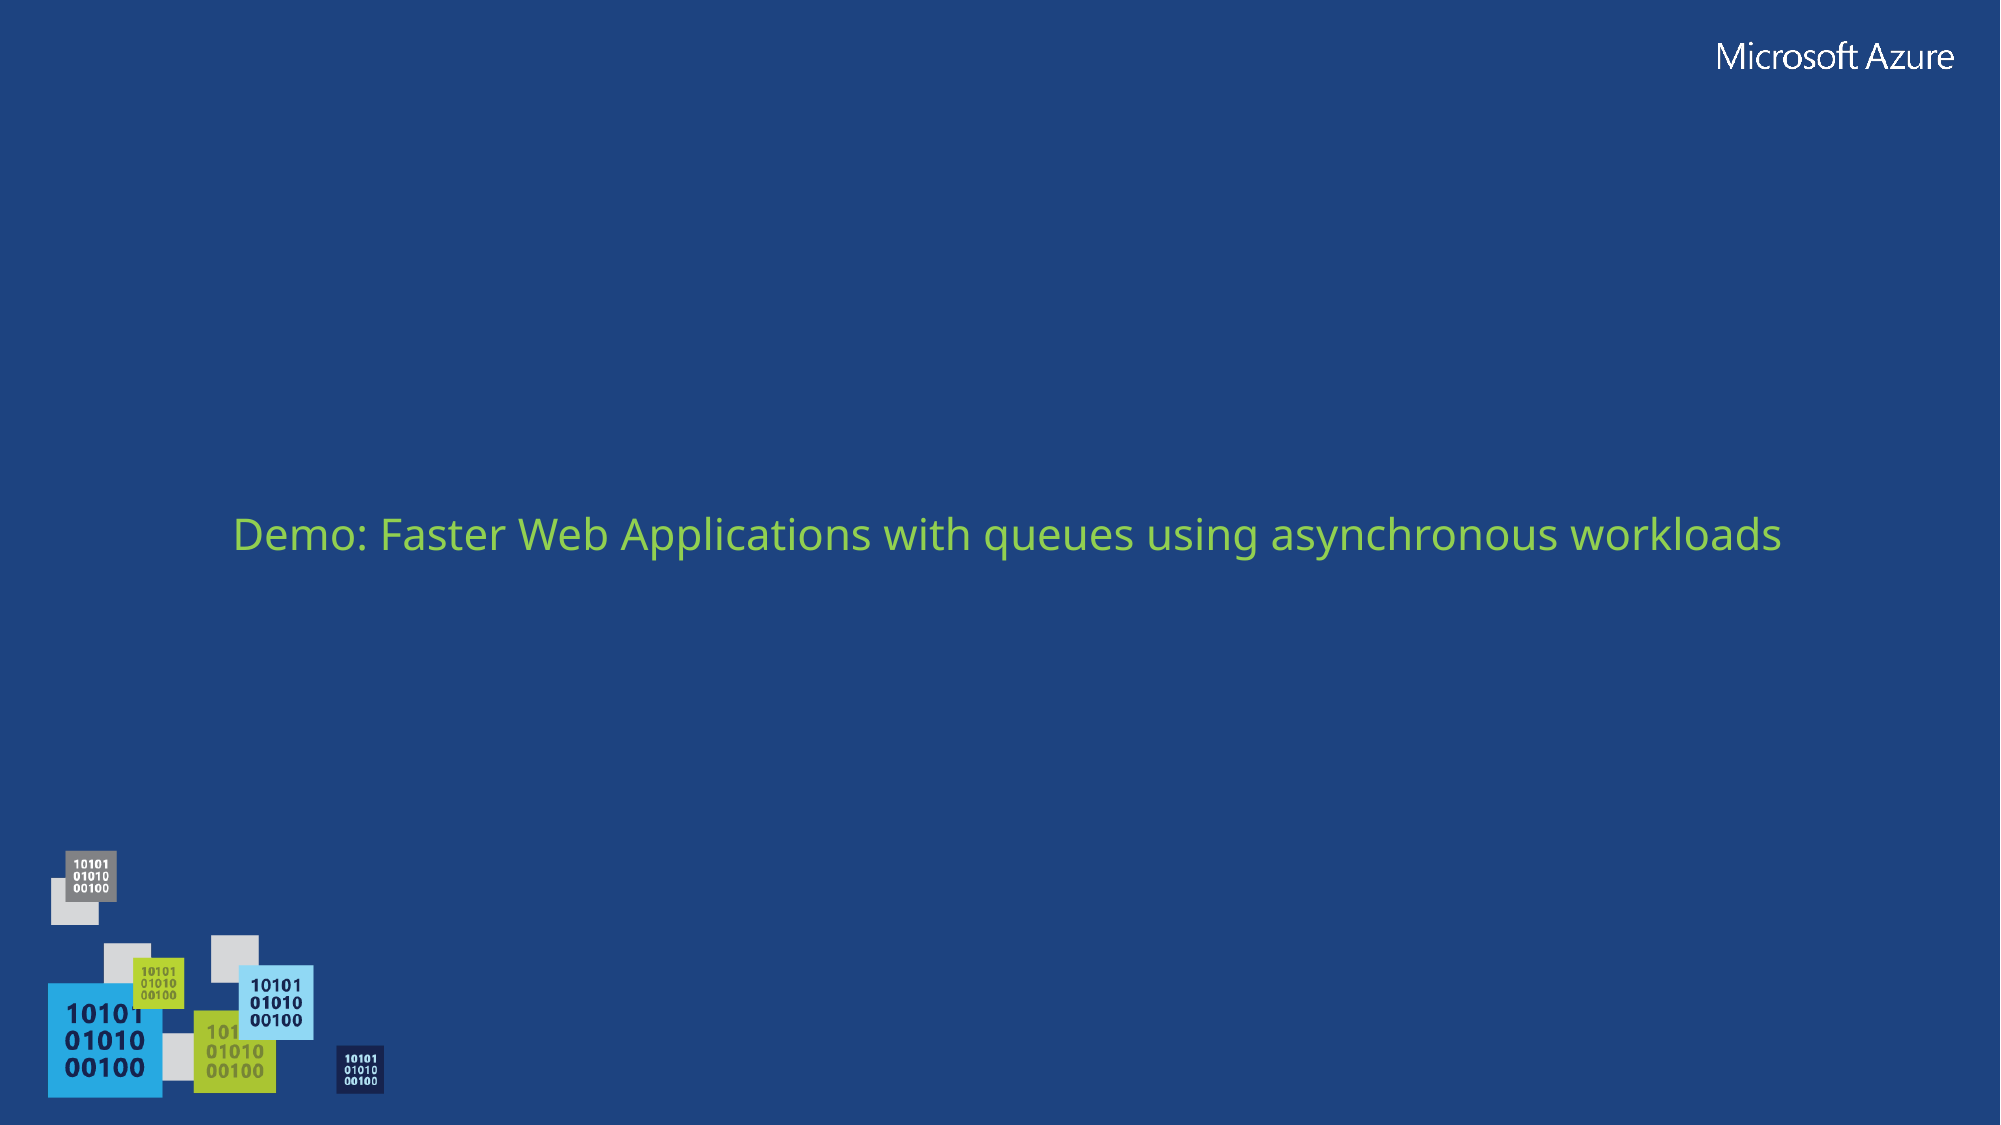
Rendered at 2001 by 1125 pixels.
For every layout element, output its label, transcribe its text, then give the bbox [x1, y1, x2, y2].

title Demo: Faster Web Applications with queues using asynchronous workloads [172, 487, 1828, 638]
picture [17, 808, 463, 1125]
picture [1699, 24, 1972, 87]
